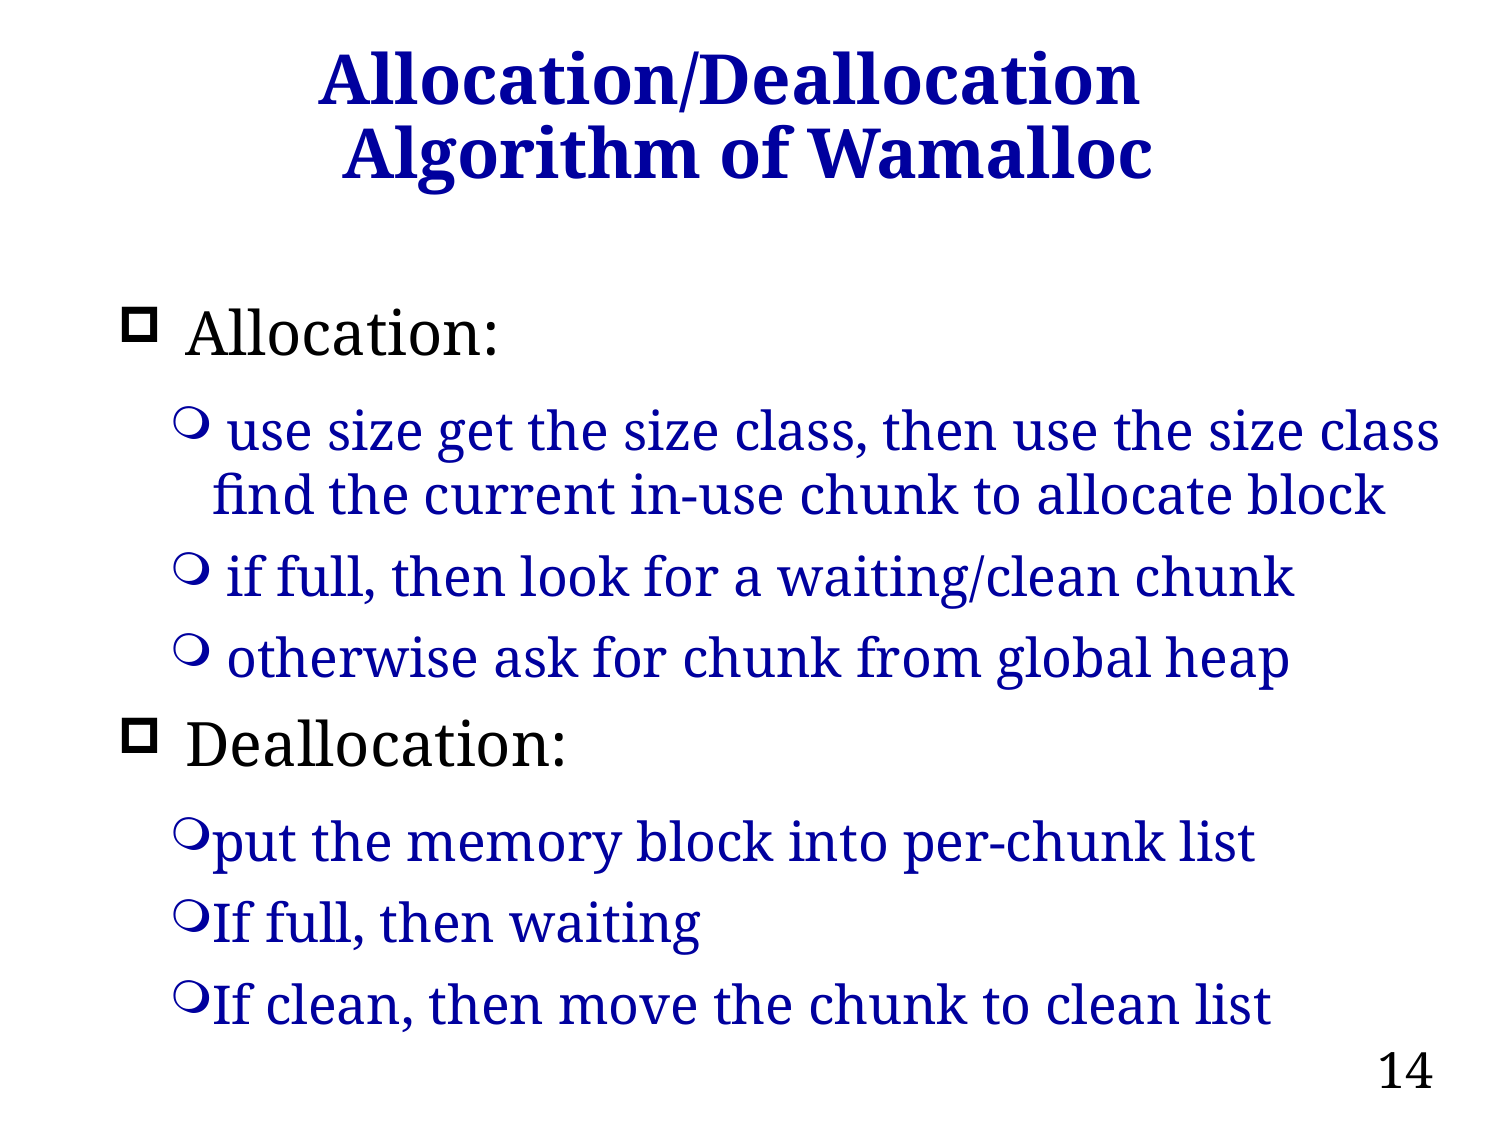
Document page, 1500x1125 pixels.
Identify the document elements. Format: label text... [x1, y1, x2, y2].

title Allocation/Deallocation Algorithm of Wamalloc [30, 36, 1449, 202]
slide_number 14 [1059, 1057, 1449, 1103]
text_box Allocation: use size get the size class, then use the size class find the current in-use chunk to allocate block if full, then look for a waiting/clean chunk otherwise ask for chunk from global heap Deallocation: put the memory block into per-chunk list If full, then waiting If clean, then move the chunk to clean list [103, 287, 1481, 1057]
